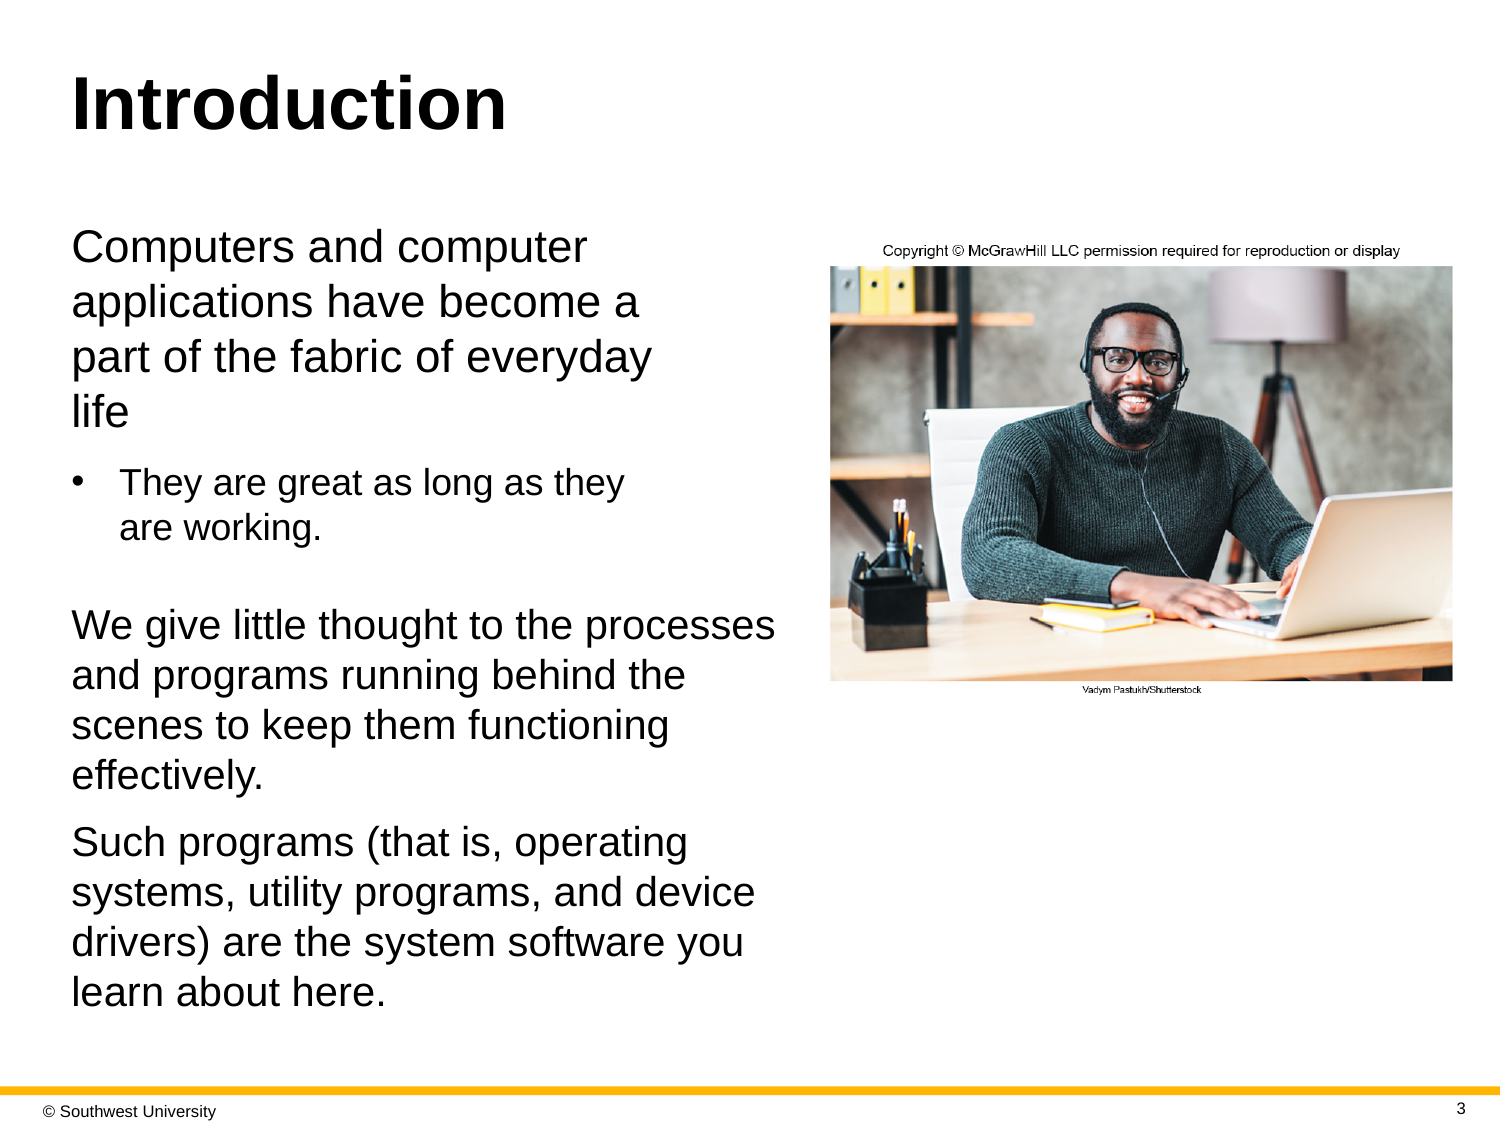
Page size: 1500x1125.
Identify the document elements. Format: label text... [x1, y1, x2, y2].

slide_number 3 [1415, 1094, 1474, 1122]
list We give little thought to the processes and programs running behind the scenes to keep them functioning effectively. Such programs (that is, operating systems, utility programs, and device drivers) are the system software you learn about here. [56, 590, 811, 1025]
picture [828, 243, 1454, 695]
title Introduction [56, 38, 1444, 173]
list Computers and computer applications have become a part of the fabric of everyday life They are great as long as they are working. [56, 209, 682, 563]
